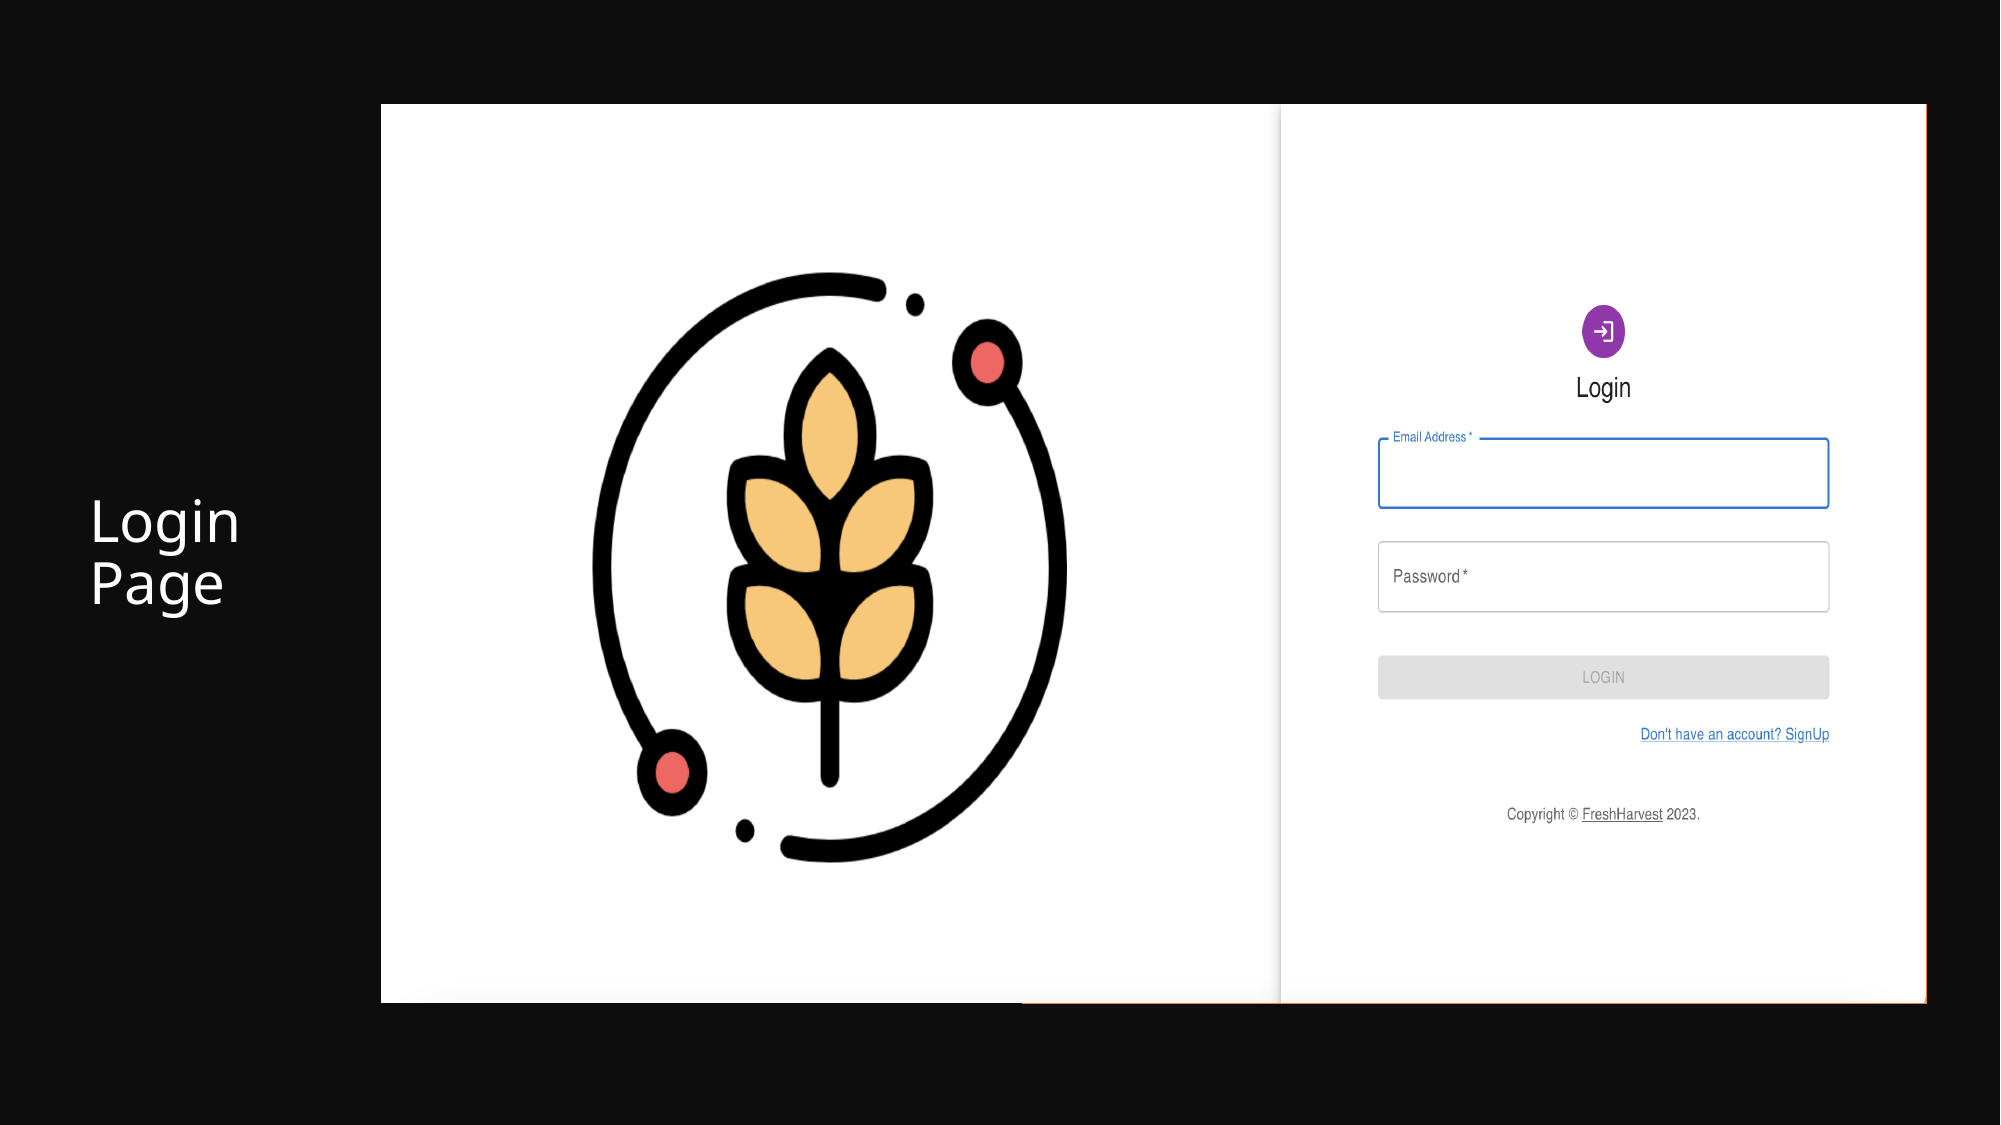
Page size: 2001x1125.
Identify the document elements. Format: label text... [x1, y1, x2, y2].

picture [381, 104, 1926, 1003]
title Login Page [74, 233, 307, 625]
text_box [0, 0, 2000, 1125]
